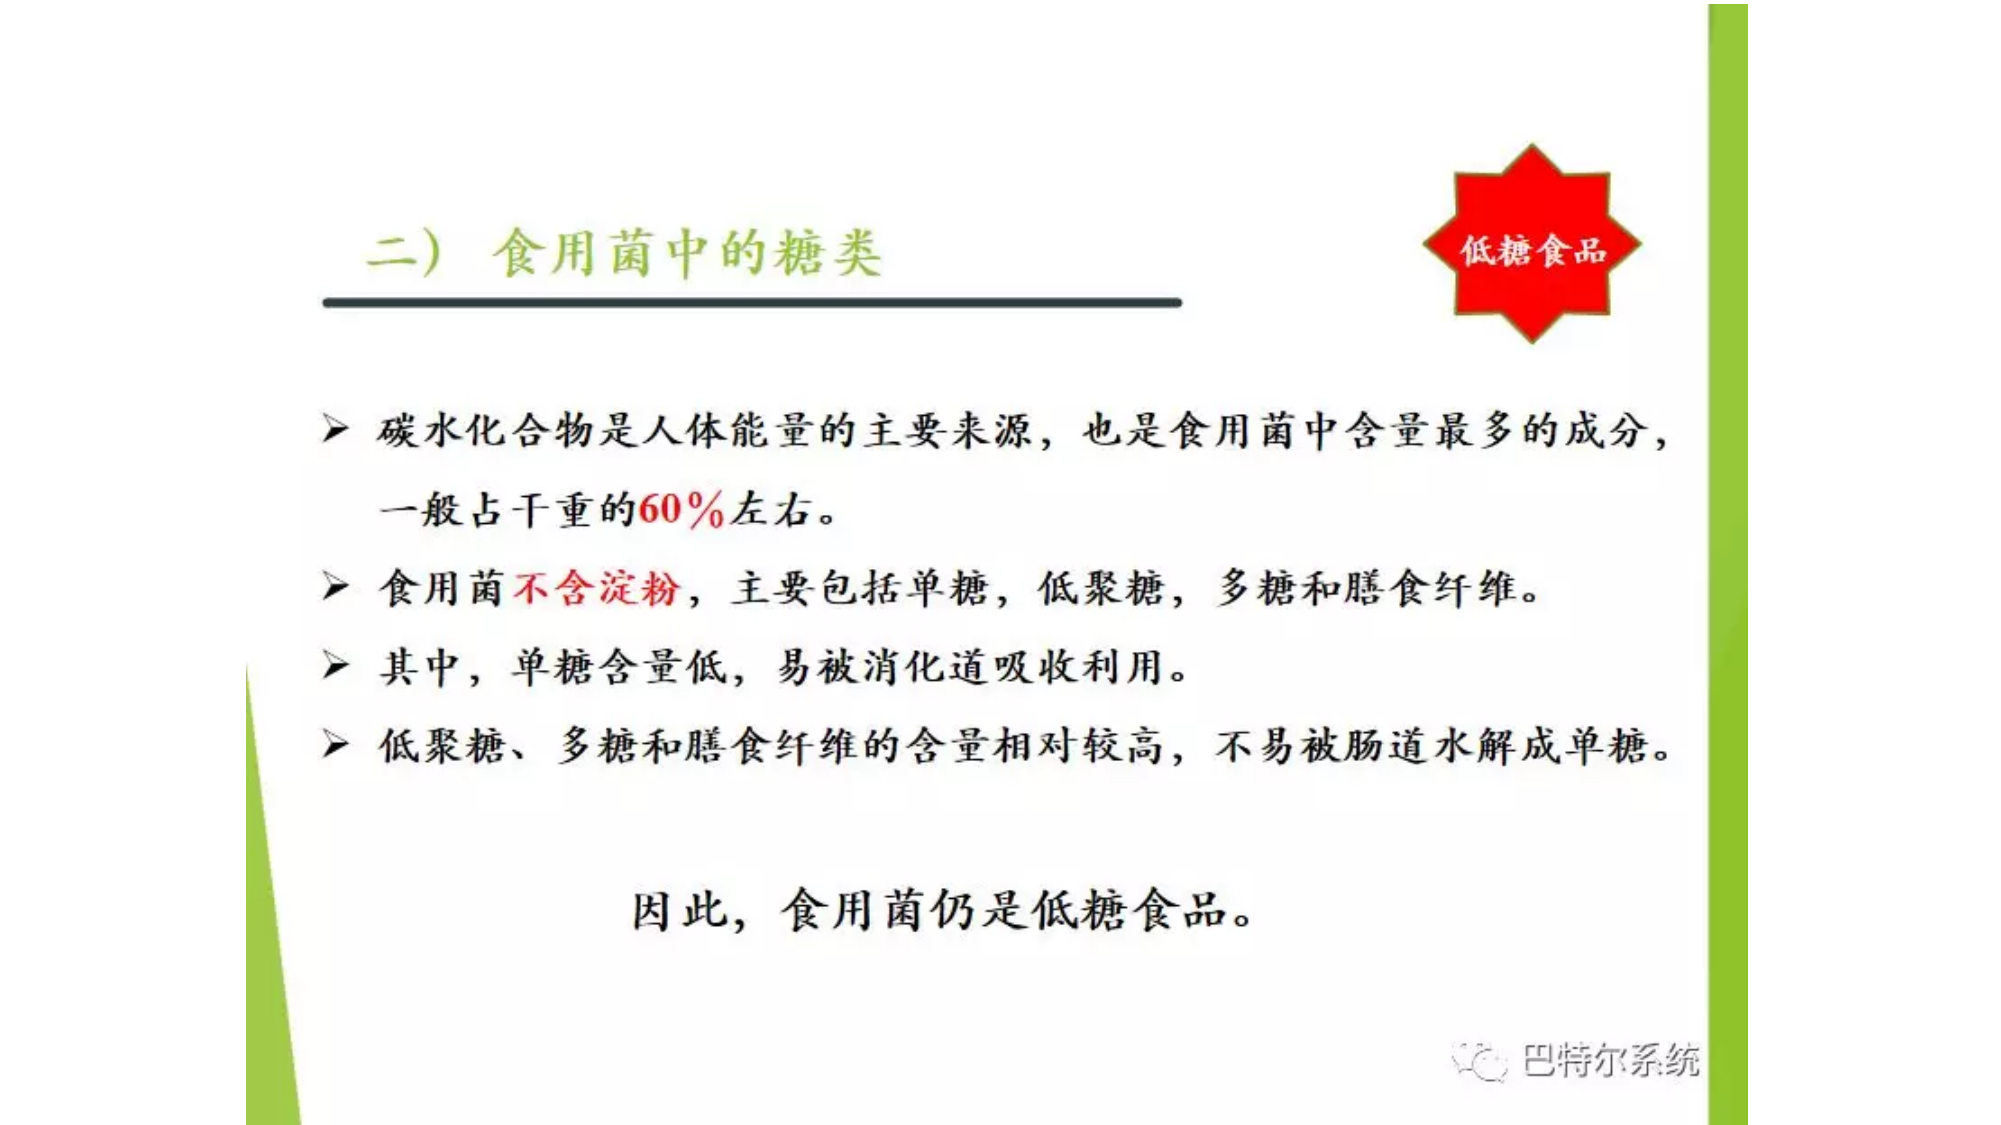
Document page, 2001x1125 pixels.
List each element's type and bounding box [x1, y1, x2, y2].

picture [246, 4, 1748, 1125]
